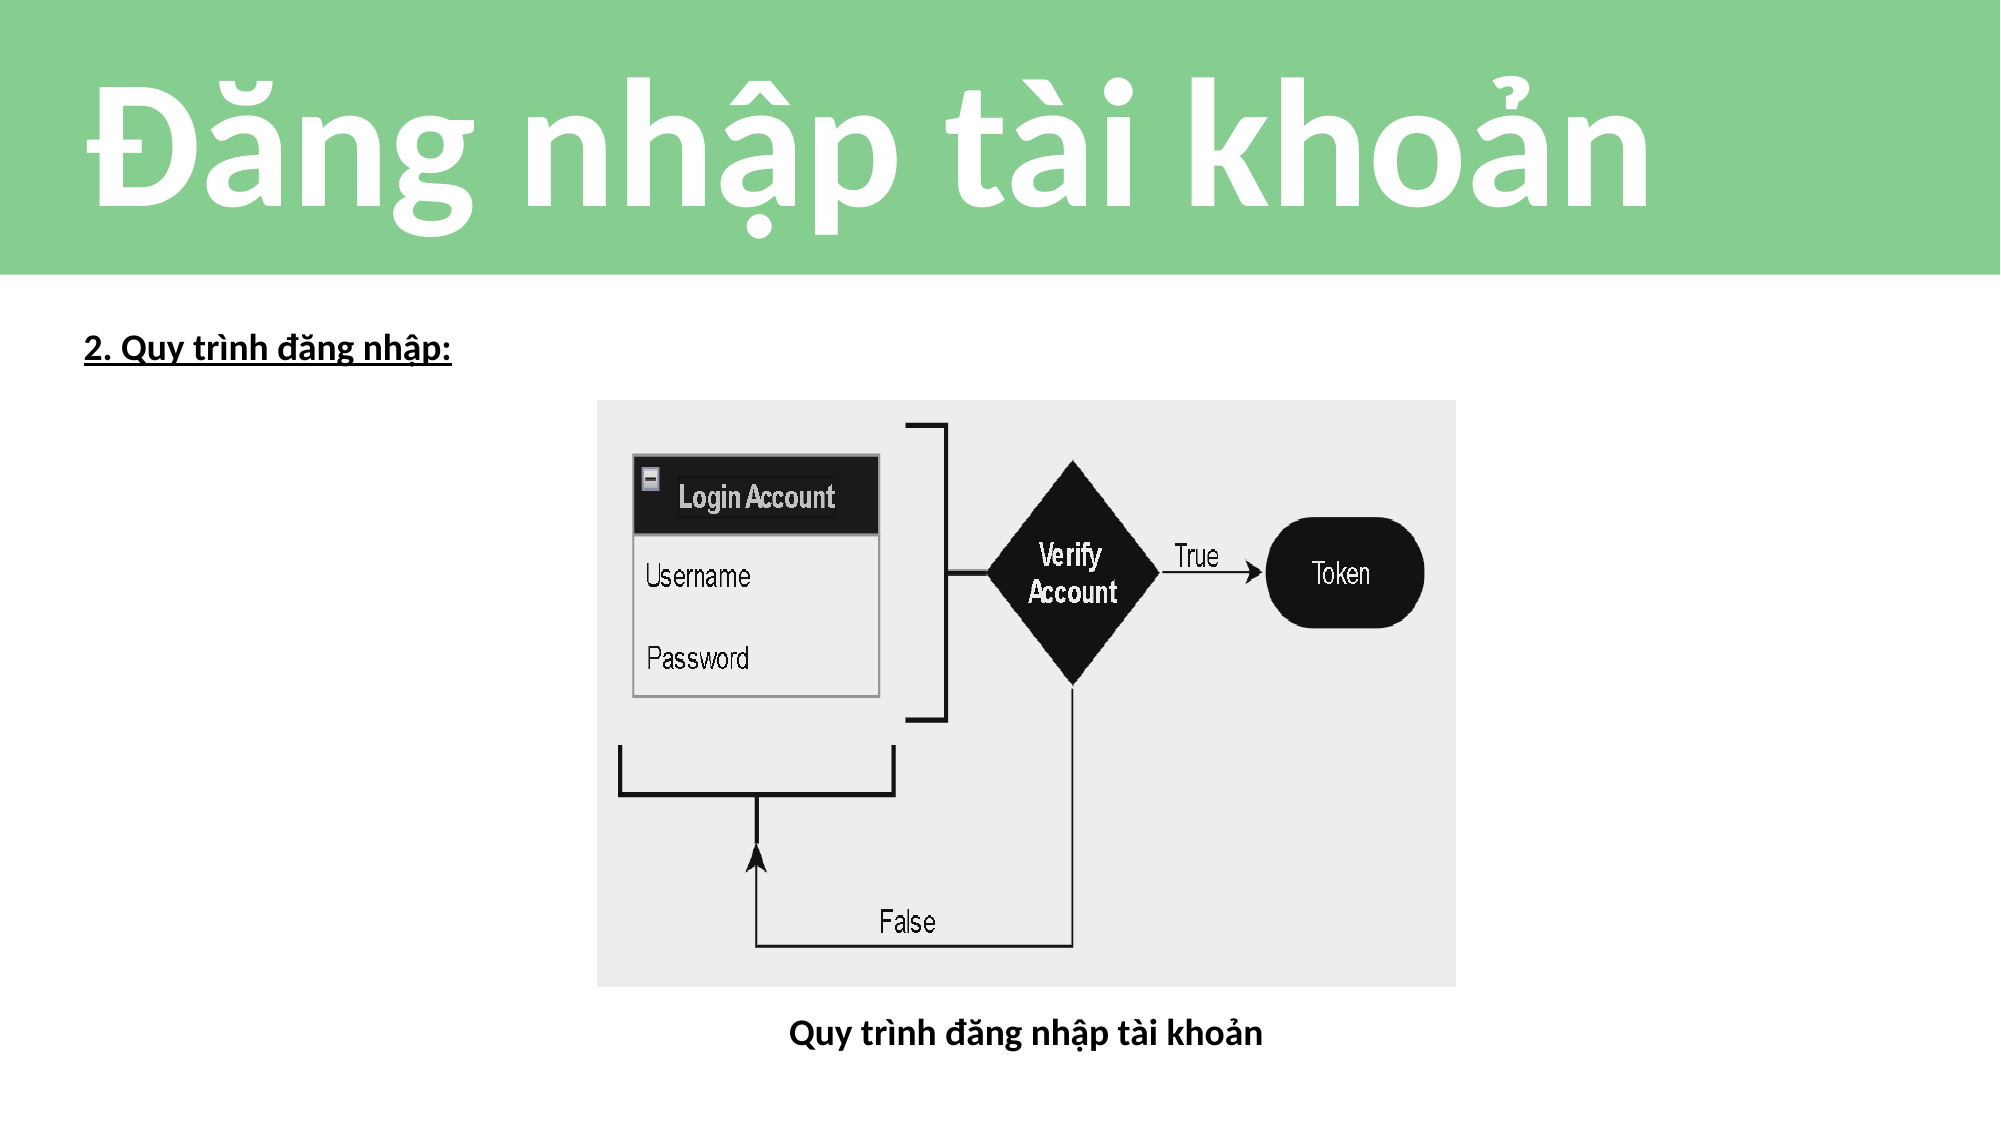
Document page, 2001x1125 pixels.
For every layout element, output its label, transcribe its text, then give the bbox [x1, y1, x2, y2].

text_box Quy trình đăng nhập tài khoản [760, 1005, 1293, 1066]
title Đăng nhập tài khoản [68, 26, 1863, 267]
picture [597, 400, 1456, 987]
list 2. Quy trình đăng nhập: [68, 320, 797, 381]
